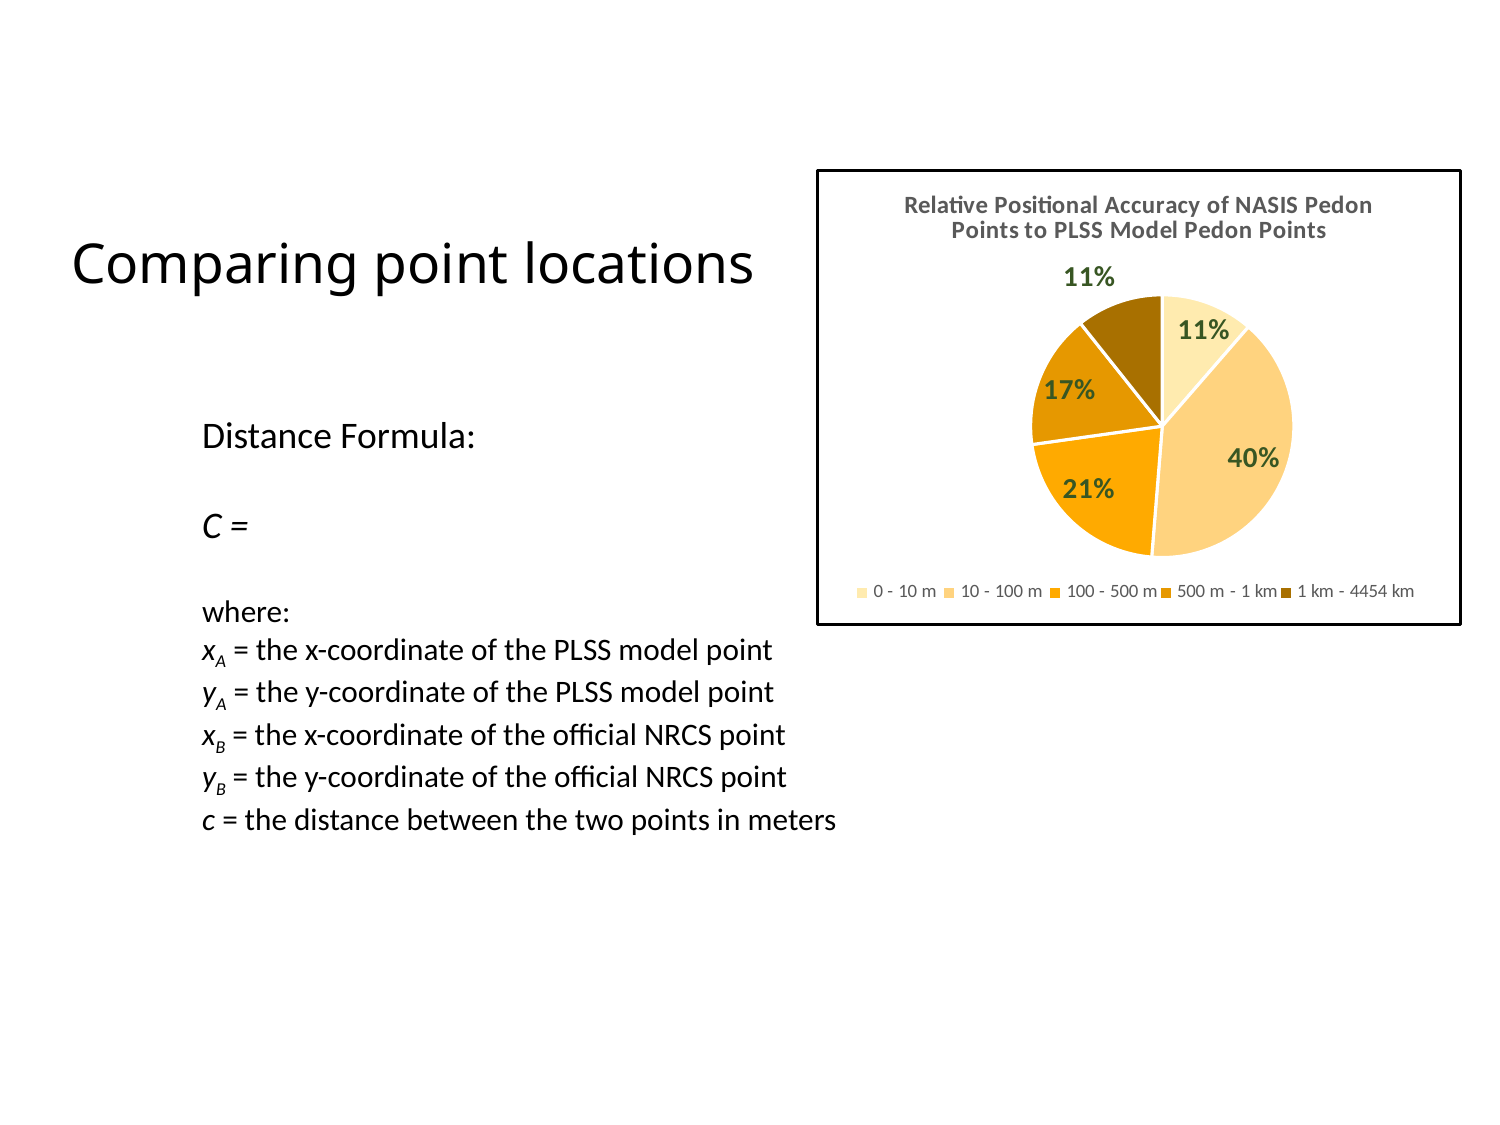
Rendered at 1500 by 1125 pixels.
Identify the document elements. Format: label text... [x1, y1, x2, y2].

chart [815, 168, 1463, 627]
title Comparing point locations [56, 221, 815, 310]
